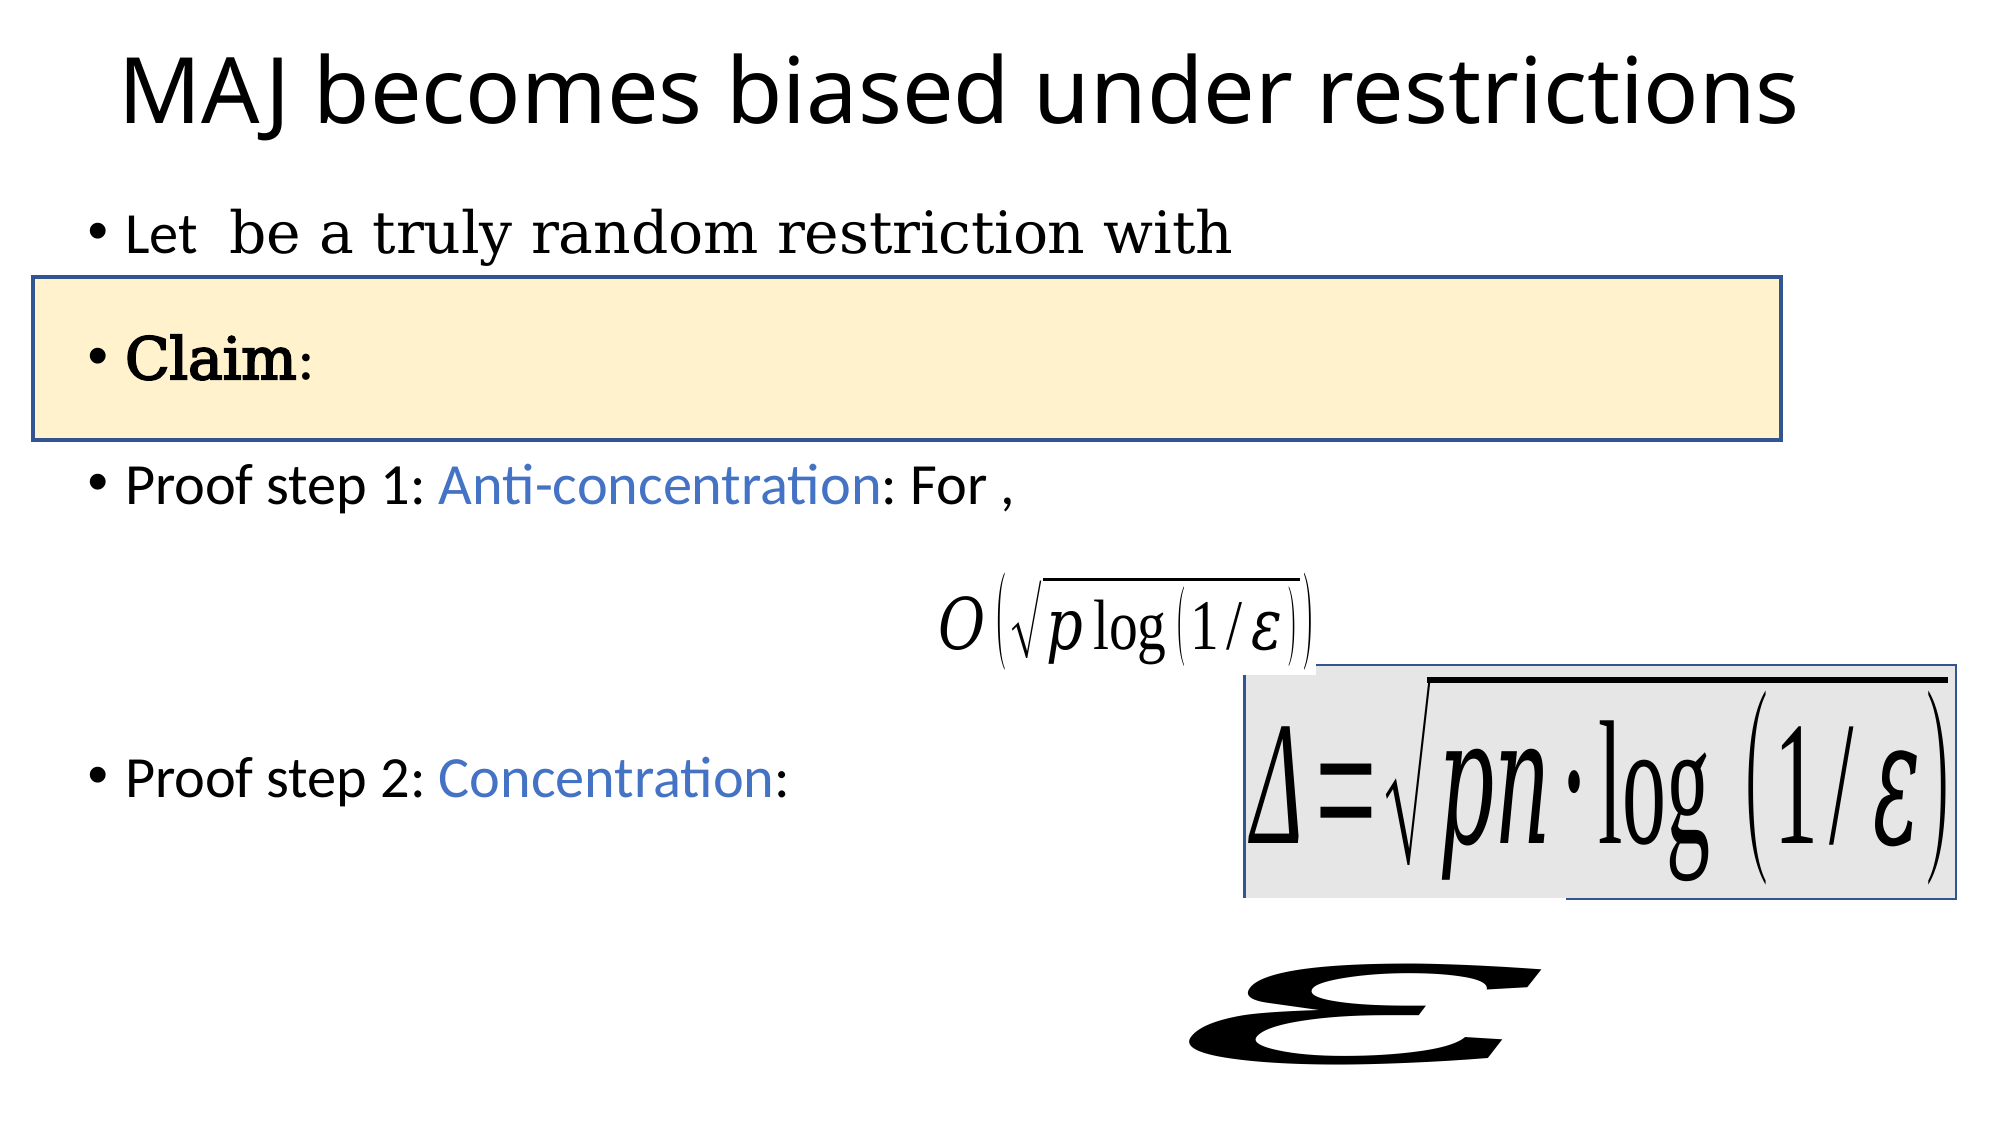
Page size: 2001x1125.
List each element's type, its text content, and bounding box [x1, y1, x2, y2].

text_box [32, 276, 1782, 441]
title MAJ becomes biased under restrictions [103, 0, 1829, 189]
